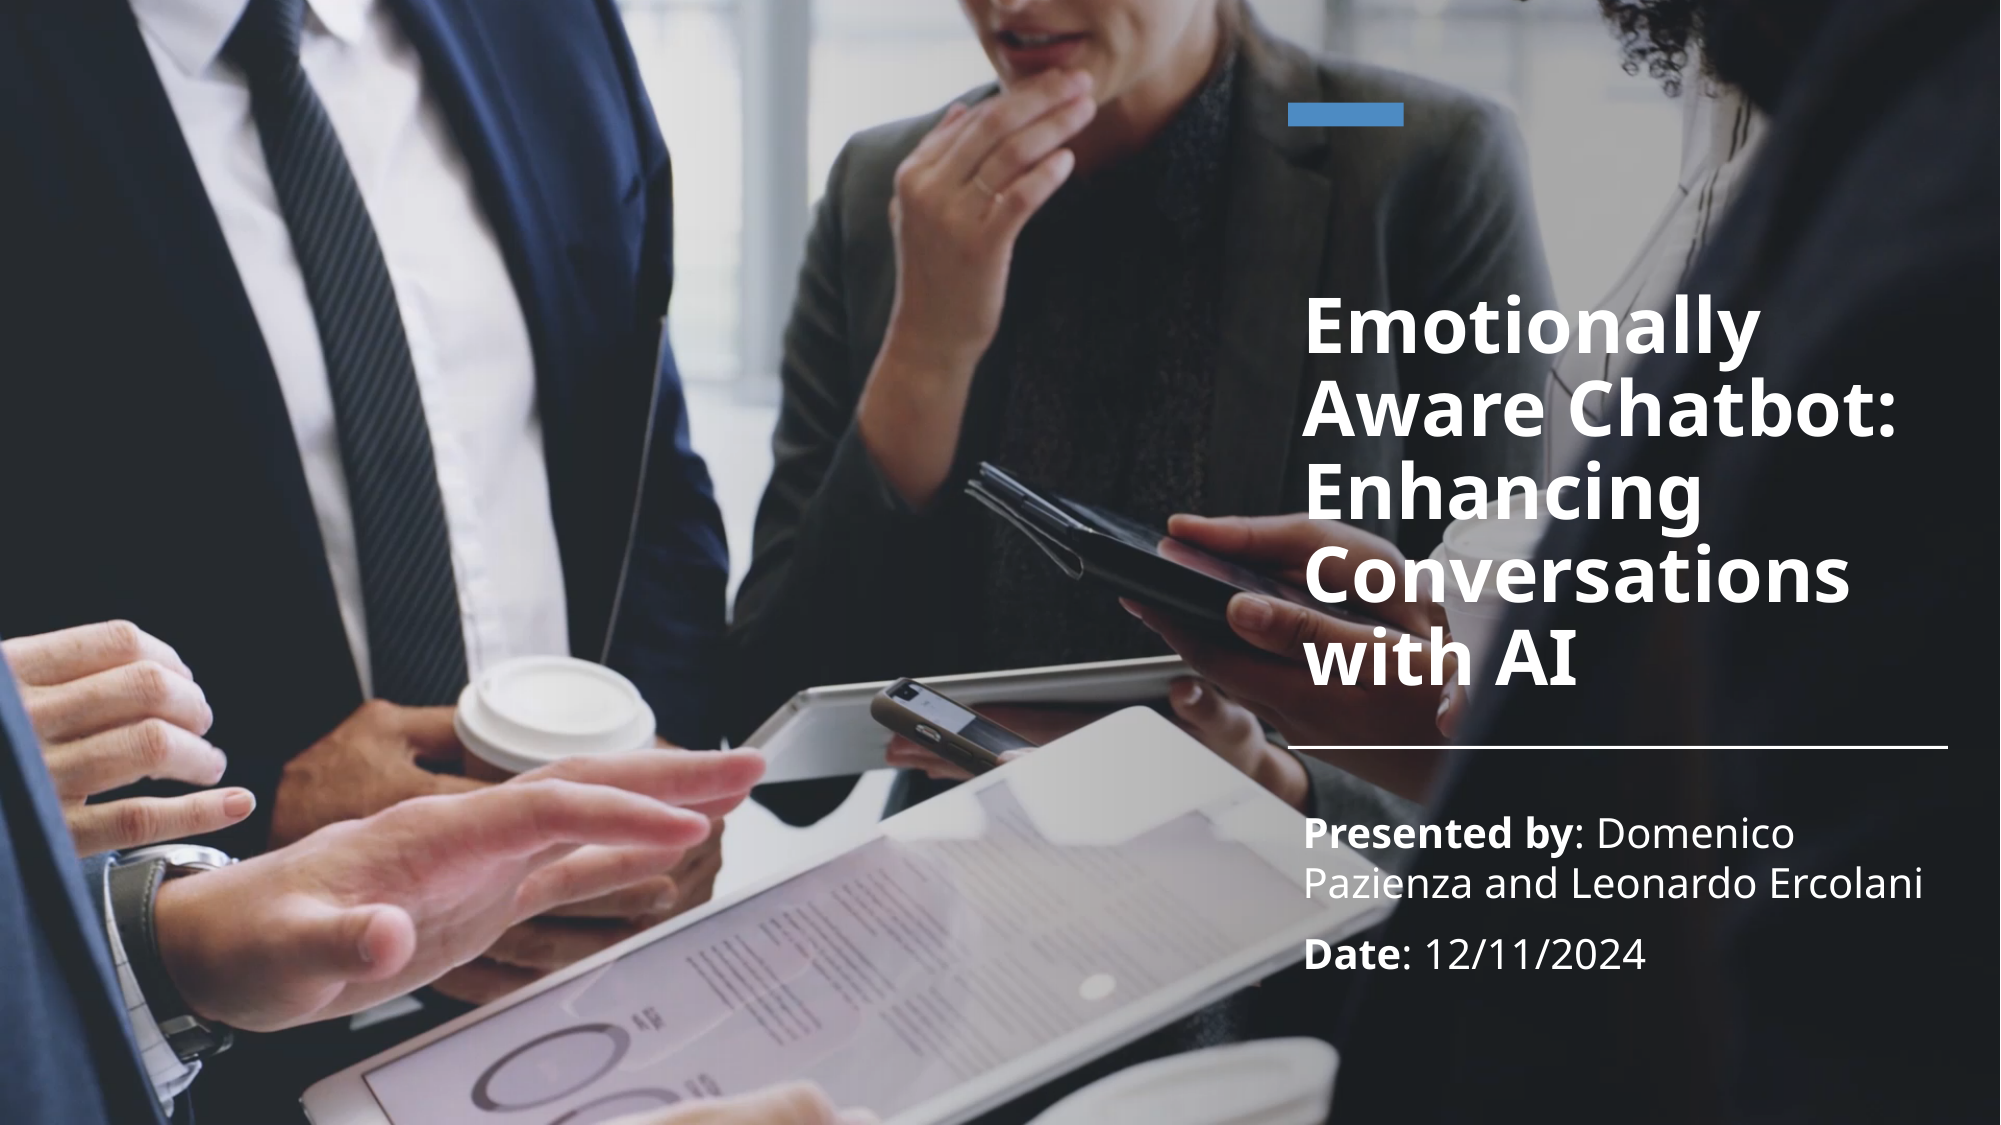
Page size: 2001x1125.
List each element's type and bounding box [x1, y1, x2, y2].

text_box [0, 0, 2000, 1125]
